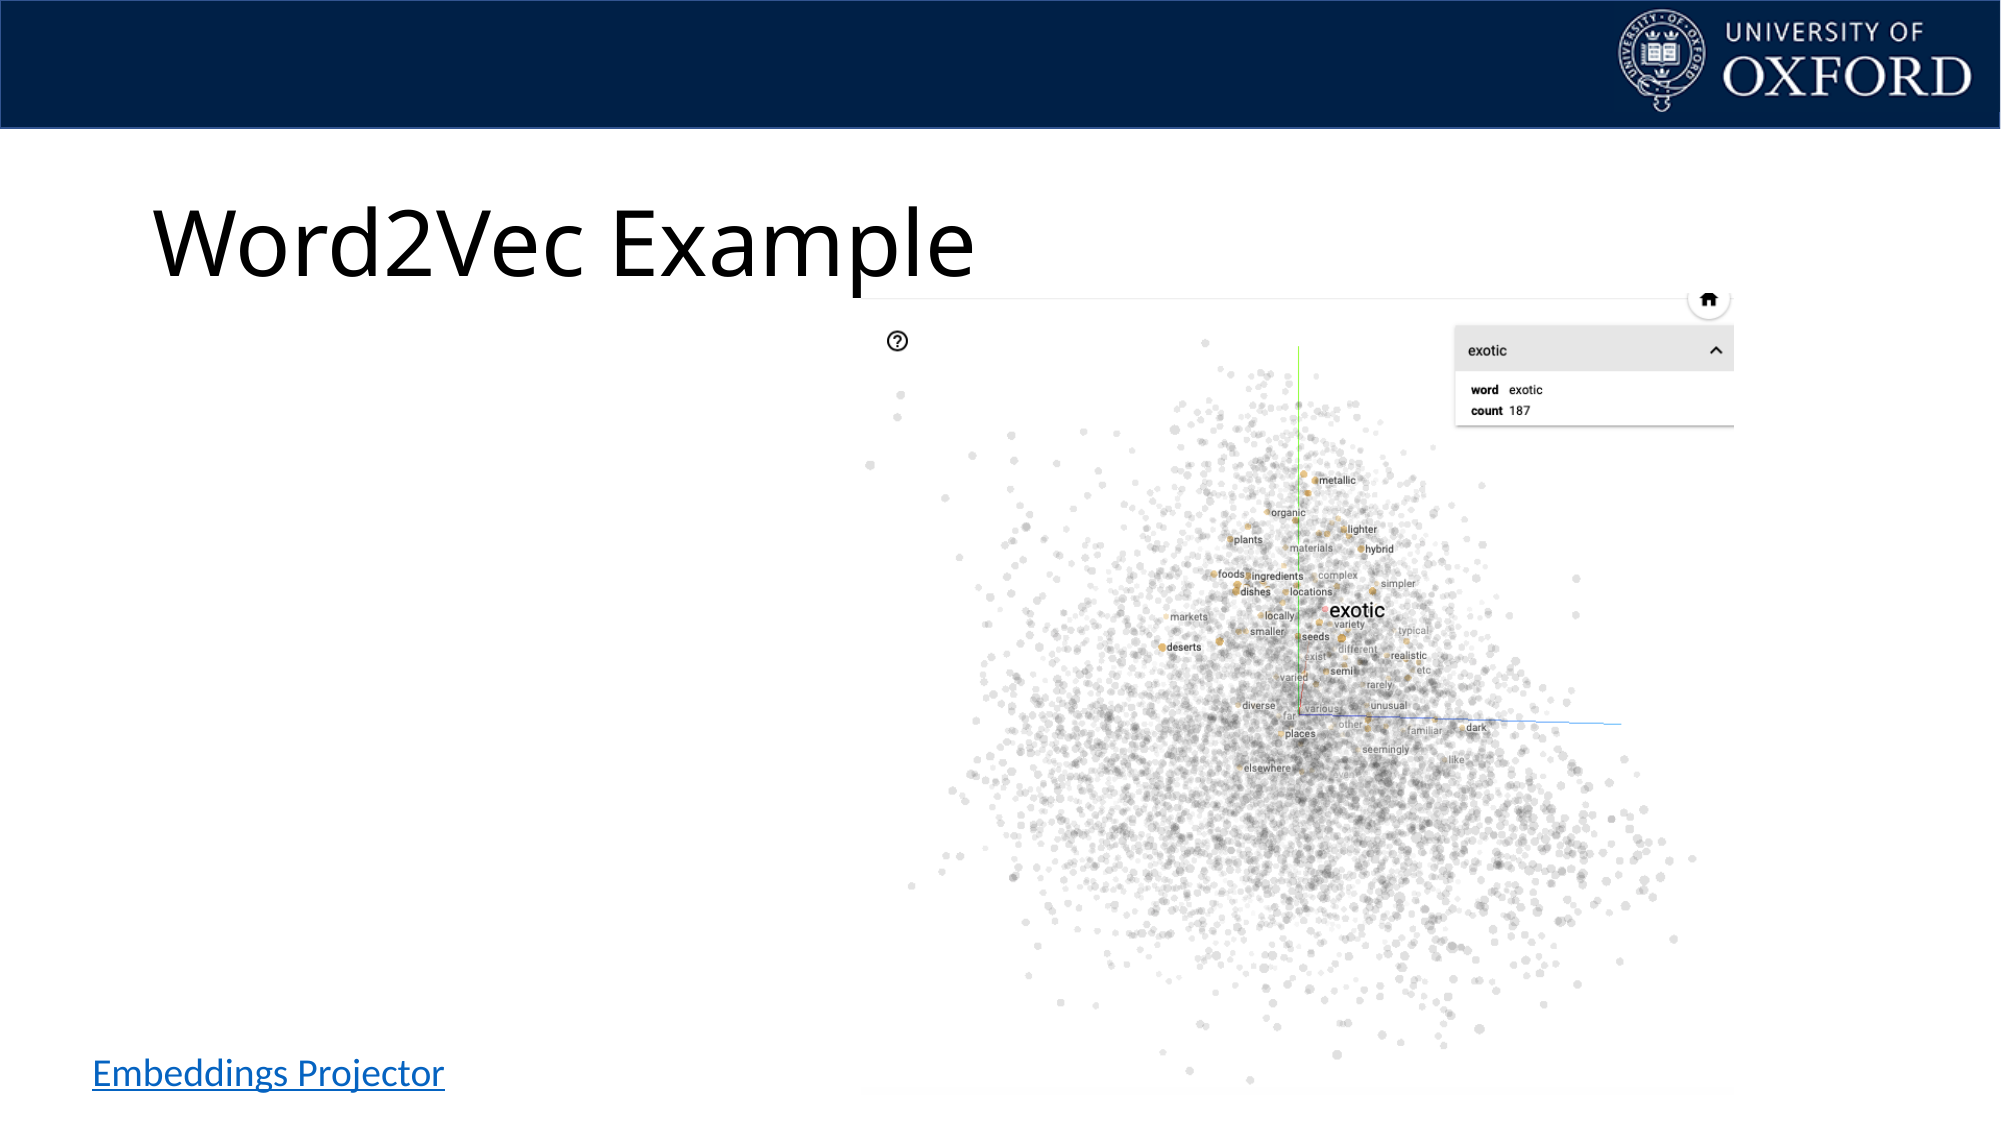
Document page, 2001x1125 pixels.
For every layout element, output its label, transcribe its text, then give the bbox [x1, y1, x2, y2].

title Word2Vec Example [137, 138, 1863, 356]
list Embeddings Projector [0, 1044, 538, 1125]
picture [861, 293, 1734, 1095]
picture [1613, 1, 2000, 112]
